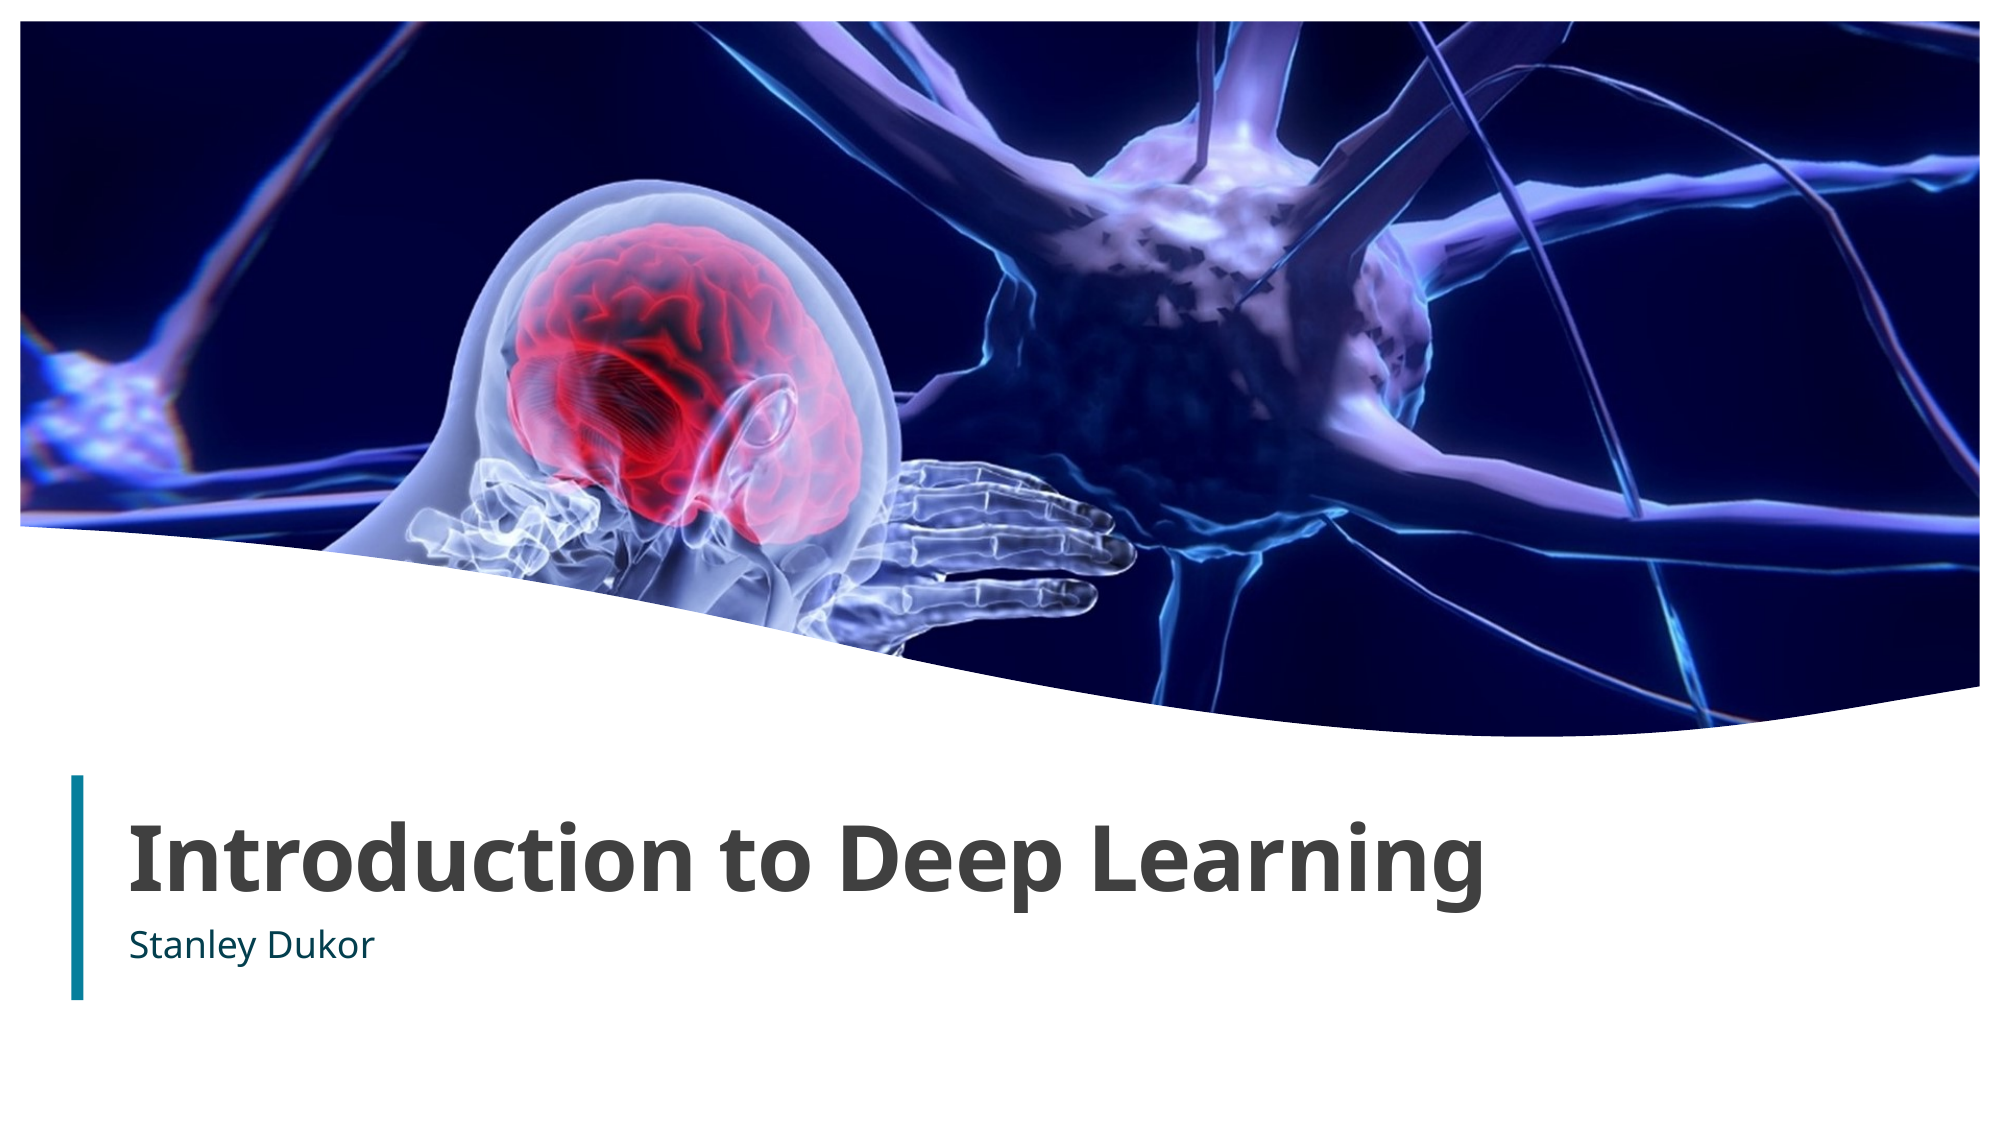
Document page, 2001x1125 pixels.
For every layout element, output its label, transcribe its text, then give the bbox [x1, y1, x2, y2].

subtitle Stanley Dukor [113, 919, 1614, 976]
title Introduction to Deep Learning [113, 804, 1854, 920]
picture [20, 21, 1980, 737]
